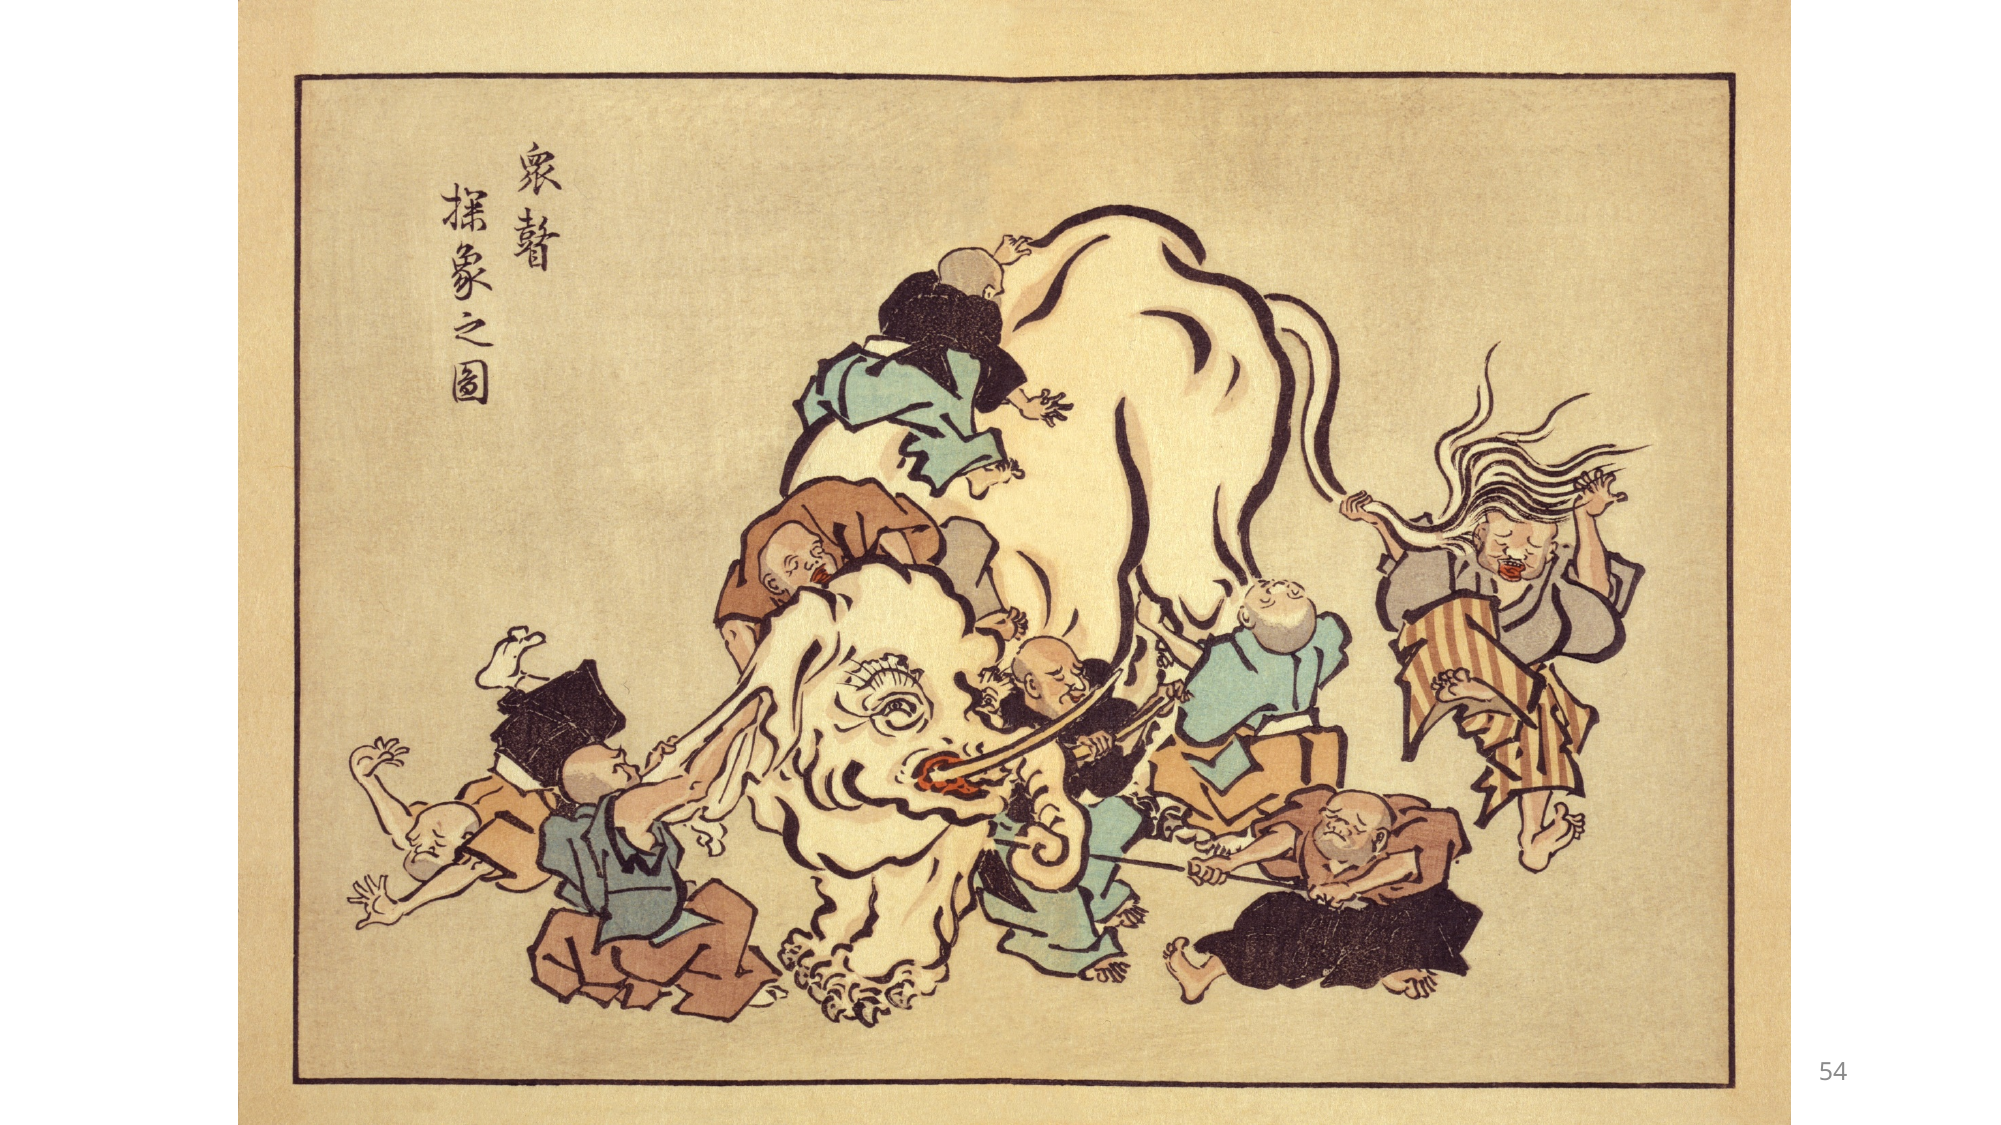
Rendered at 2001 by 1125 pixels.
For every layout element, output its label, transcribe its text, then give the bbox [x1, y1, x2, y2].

picture [238, 0, 1791, 1125]
slide_number 54 [1791, 1042, 1863, 1103]
